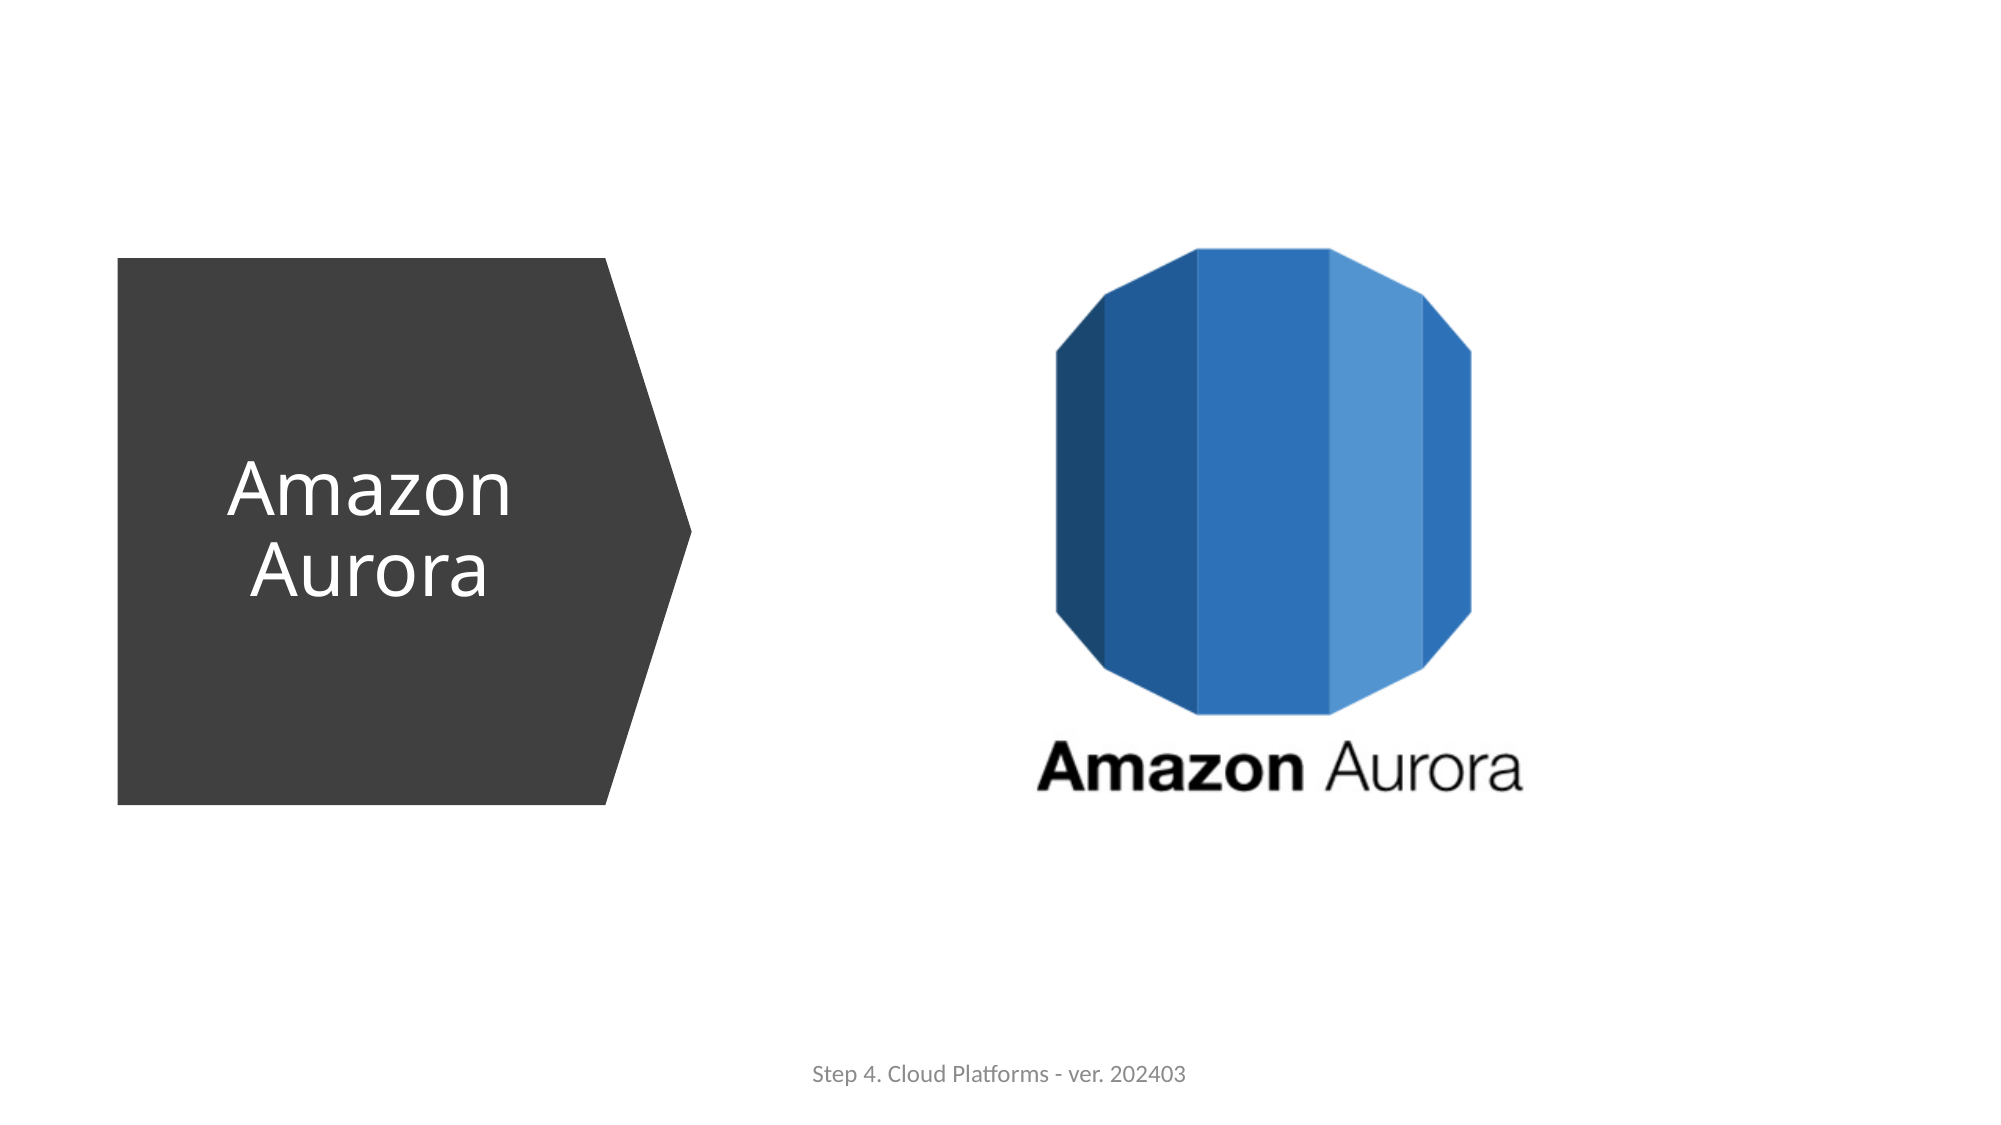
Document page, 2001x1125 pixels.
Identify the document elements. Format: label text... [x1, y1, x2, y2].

footer Step 4. Cloud Platforms - ver. 202403 [662, 1042, 1338, 1103]
picture [1028, 228, 1533, 806]
text_box [116, 257, 693, 807]
title Amazon Aurora [145, 322, 596, 741]
